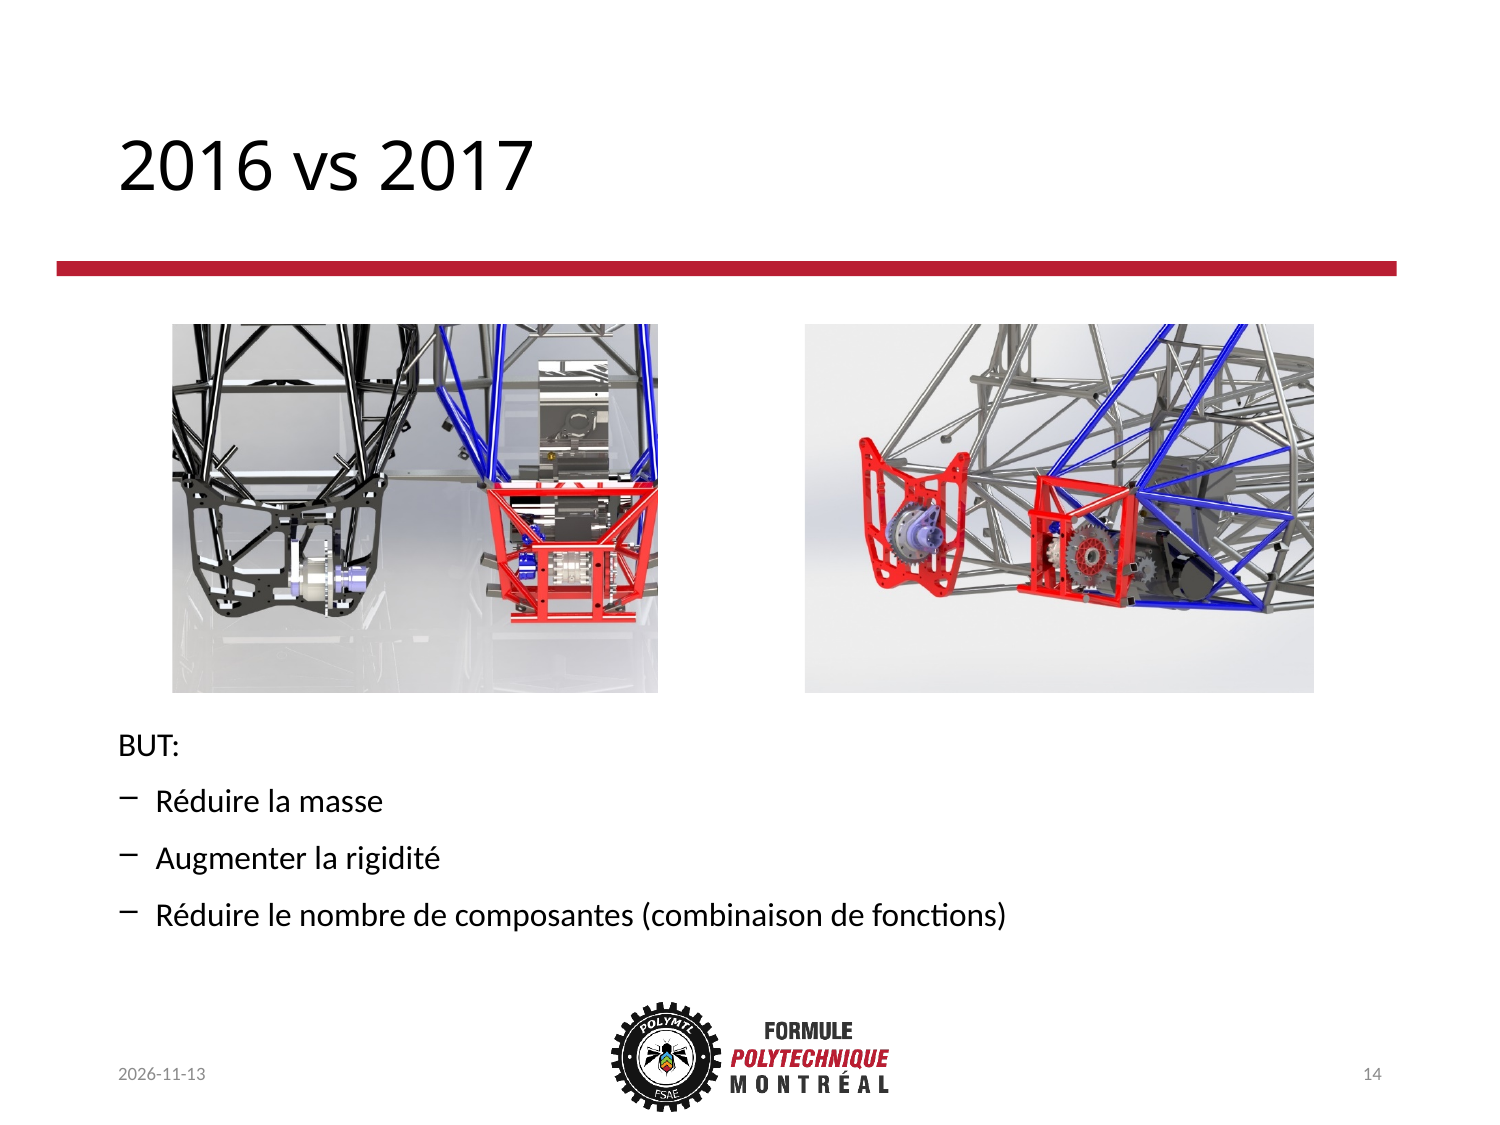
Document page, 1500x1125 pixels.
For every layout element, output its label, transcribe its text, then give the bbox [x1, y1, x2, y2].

slide_number 14 [1059, 1042, 1397, 1103]
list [804, 324, 1314, 693]
title 2016 vs 2017 [103, 59, 1397, 278]
picture [172, 324, 658, 694]
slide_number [103, 1042, 441, 1103]
text_box BUT: Réduire la masse Augmenter la rigidité Réduire le nombre de composantes (combinaison de fonctions) [103, 719, 1397, 1014]
picture [611, 1014, 889, 1112]
